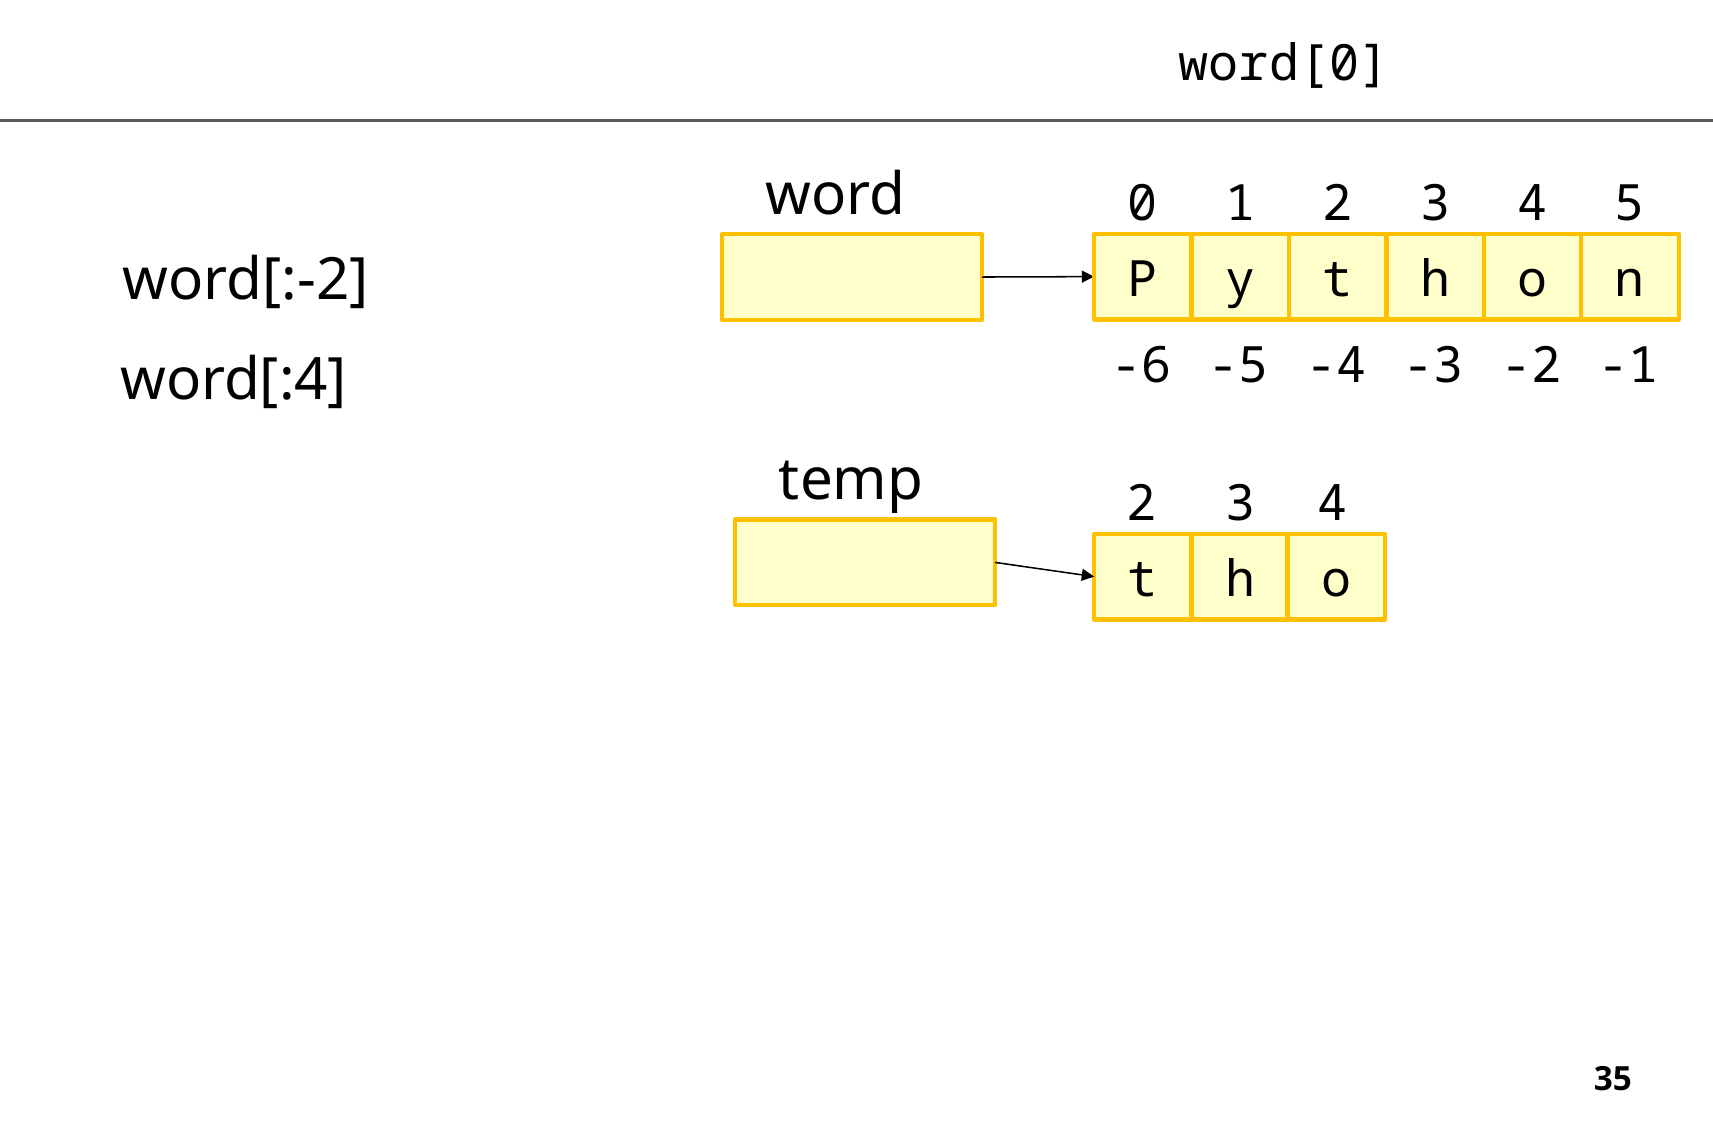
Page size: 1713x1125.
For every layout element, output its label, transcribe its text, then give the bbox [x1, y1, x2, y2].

text_box -2 [1480, 318, 1578, 407]
text_box -1 [1578, 318, 1679, 407]
text_box n [1579, 245, 1681, 322]
text_box 3 [1192, 455, 1282, 545]
text_box 3 [1384, 155, 1482, 245]
text_box 0 [1092, 155, 1189, 245]
text_box 1 [1189, 155, 1287, 245]
text_box 4 [1282, 455, 1383, 545]
text_box word[:4] [105, 333, 378, 419]
text_box -4 [1285, 318, 1383, 407]
text_box y [1189, 245, 1287, 318]
text_box 2 [1090, 455, 1192, 545]
text_box word[0] [1102, 15, 1466, 105]
text_box word[:-2] [108, 233, 399, 319]
text_box -3 [1383, 318, 1480, 407]
text_box temp [764, 433, 938, 519]
text_box o [1482, 245, 1579, 318]
text_box o [1285, 532, 1387, 622]
text_box h [1384, 245, 1482, 318]
text_box 4 [1482, 155, 1579, 245]
text_box -5 [1188, 318, 1285, 407]
text_box -6 [1090, 318, 1188, 407]
text_box h [1189, 545, 1285, 622]
text_box t [1092, 545, 1189, 622]
text_box word [750, 148, 921, 234]
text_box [994, 562, 1095, 577]
text_box 5 [1579, 155, 1681, 245]
text_box [720, 232, 984, 322]
text_box P [1092, 245, 1189, 318]
text_box t [1287, 245, 1384, 318]
text_box 2 [1287, 155, 1384, 245]
text_box [733, 517, 997, 607]
